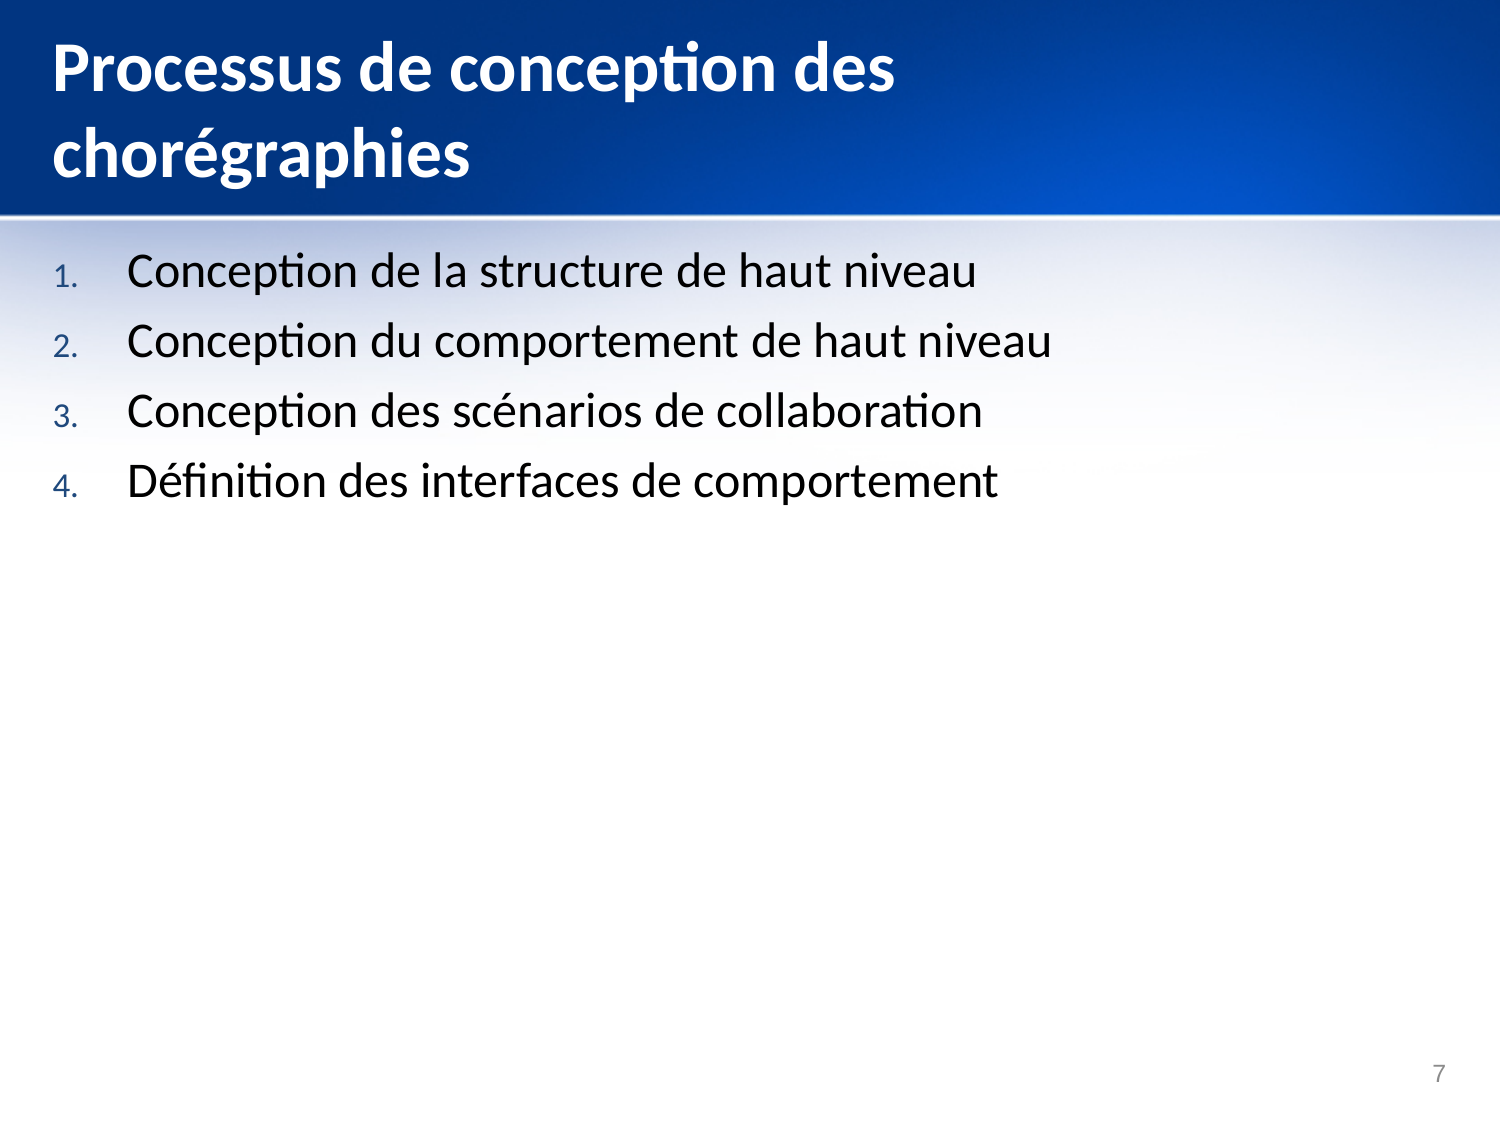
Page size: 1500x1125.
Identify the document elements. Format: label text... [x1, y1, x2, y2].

list Conception de la structure de haut niveau Conception du comportement de haut niveau Conception des scénarios de collaboration Définition des interfaces de comportement [37, 230, 1463, 1031]
title Processus de conception des chorégraphies [37, 12, 1225, 200]
picture [0, 0, 1500, 1125]
slide_number 7 [1111, 1042, 1462, 1103]
